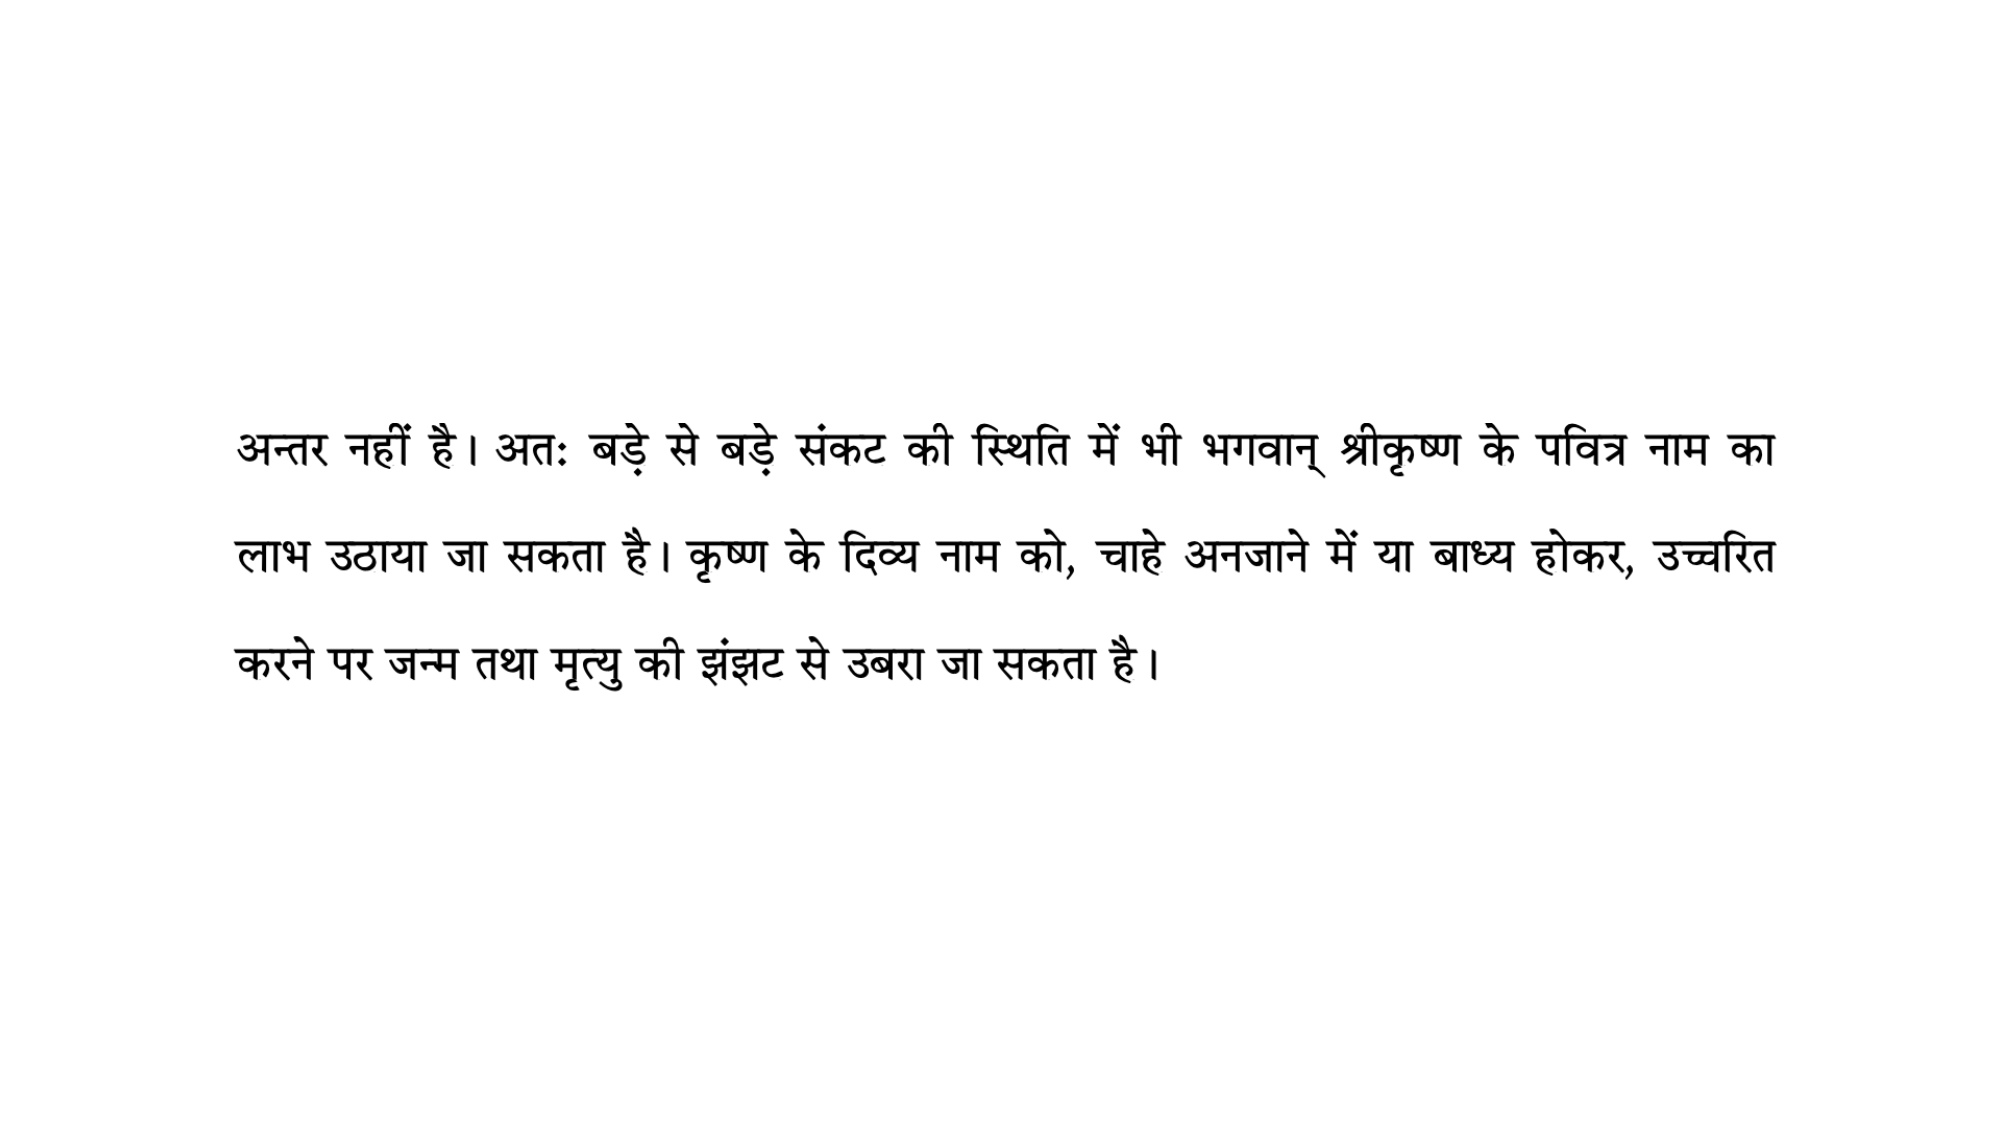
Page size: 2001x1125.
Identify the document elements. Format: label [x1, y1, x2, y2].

picture [215, 423, 1785, 701]
